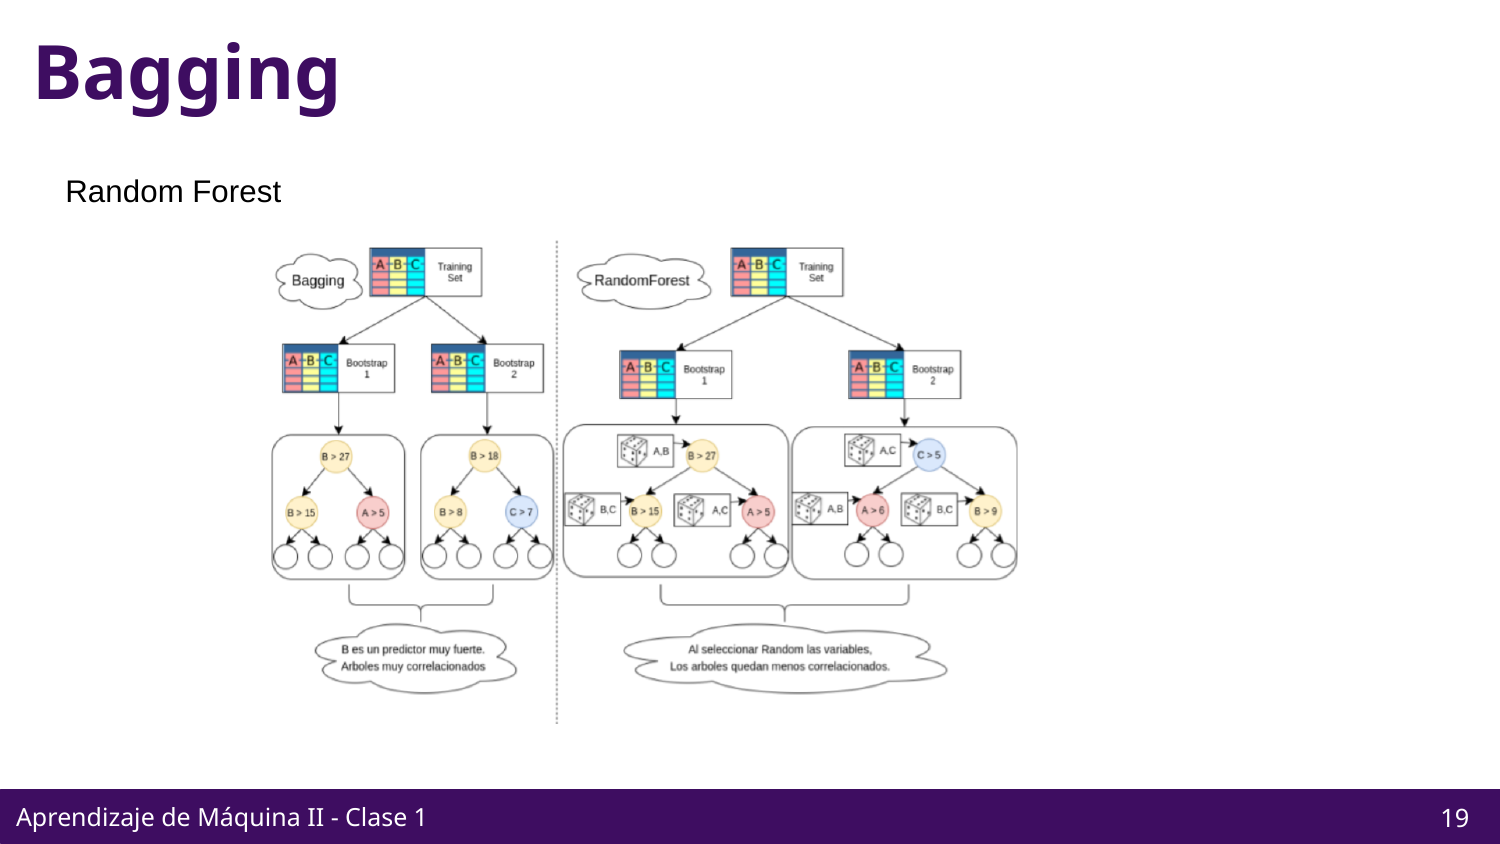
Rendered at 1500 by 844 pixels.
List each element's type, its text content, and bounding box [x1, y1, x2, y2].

text_box Bagging [17, 9, 1318, 130]
text_box Aprendizaje de Máquina II - Clase 1 [1, 789, 1500, 844]
slide_number ‹#› [1410, 794, 1500, 844]
picture [245, 212, 1090, 740]
text_box Random Forest [50, 144, 1452, 224]
